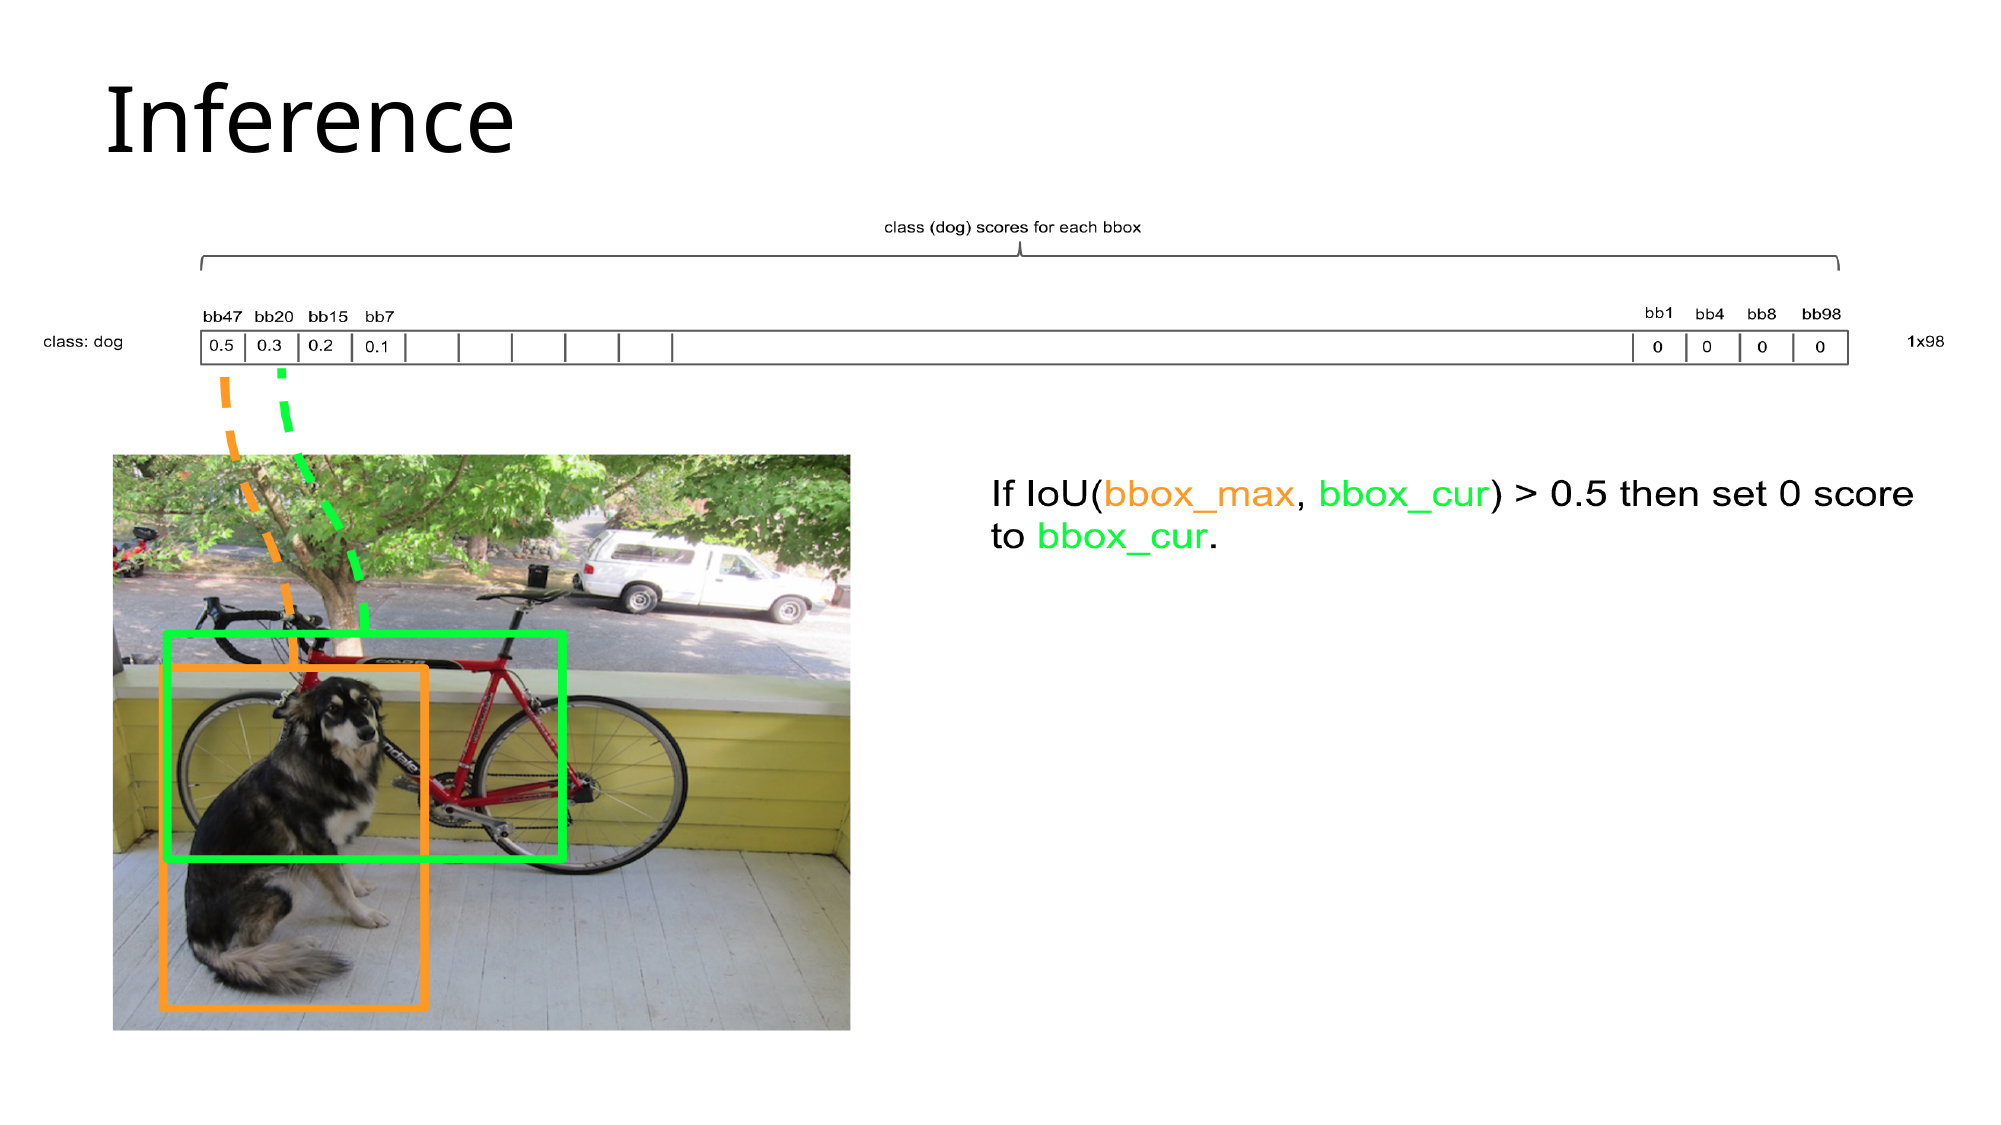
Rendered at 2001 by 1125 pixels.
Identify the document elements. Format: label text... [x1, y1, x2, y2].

title Inference [90, 31, 1816, 213]
picture [0, 213, 2000, 1046]
